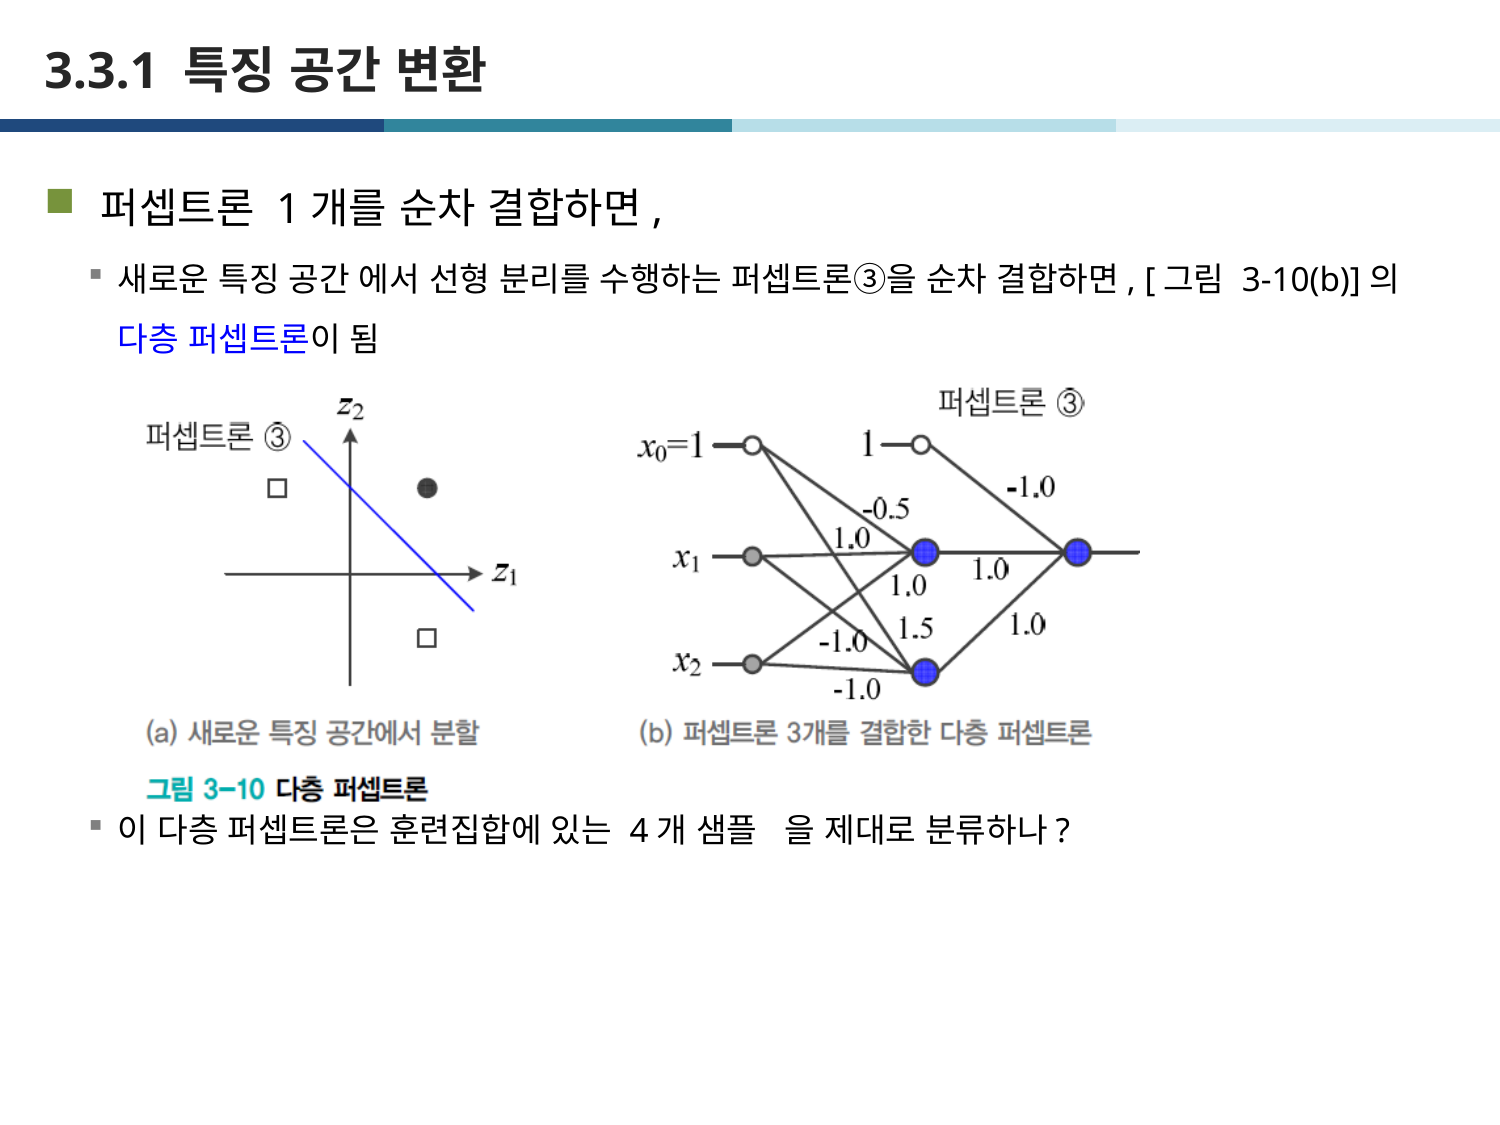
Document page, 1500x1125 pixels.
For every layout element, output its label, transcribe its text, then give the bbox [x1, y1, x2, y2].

picture [139, 376, 1141, 811]
title 3.3.1 특징 공간 변환 [29, 23, 1270, 114]
